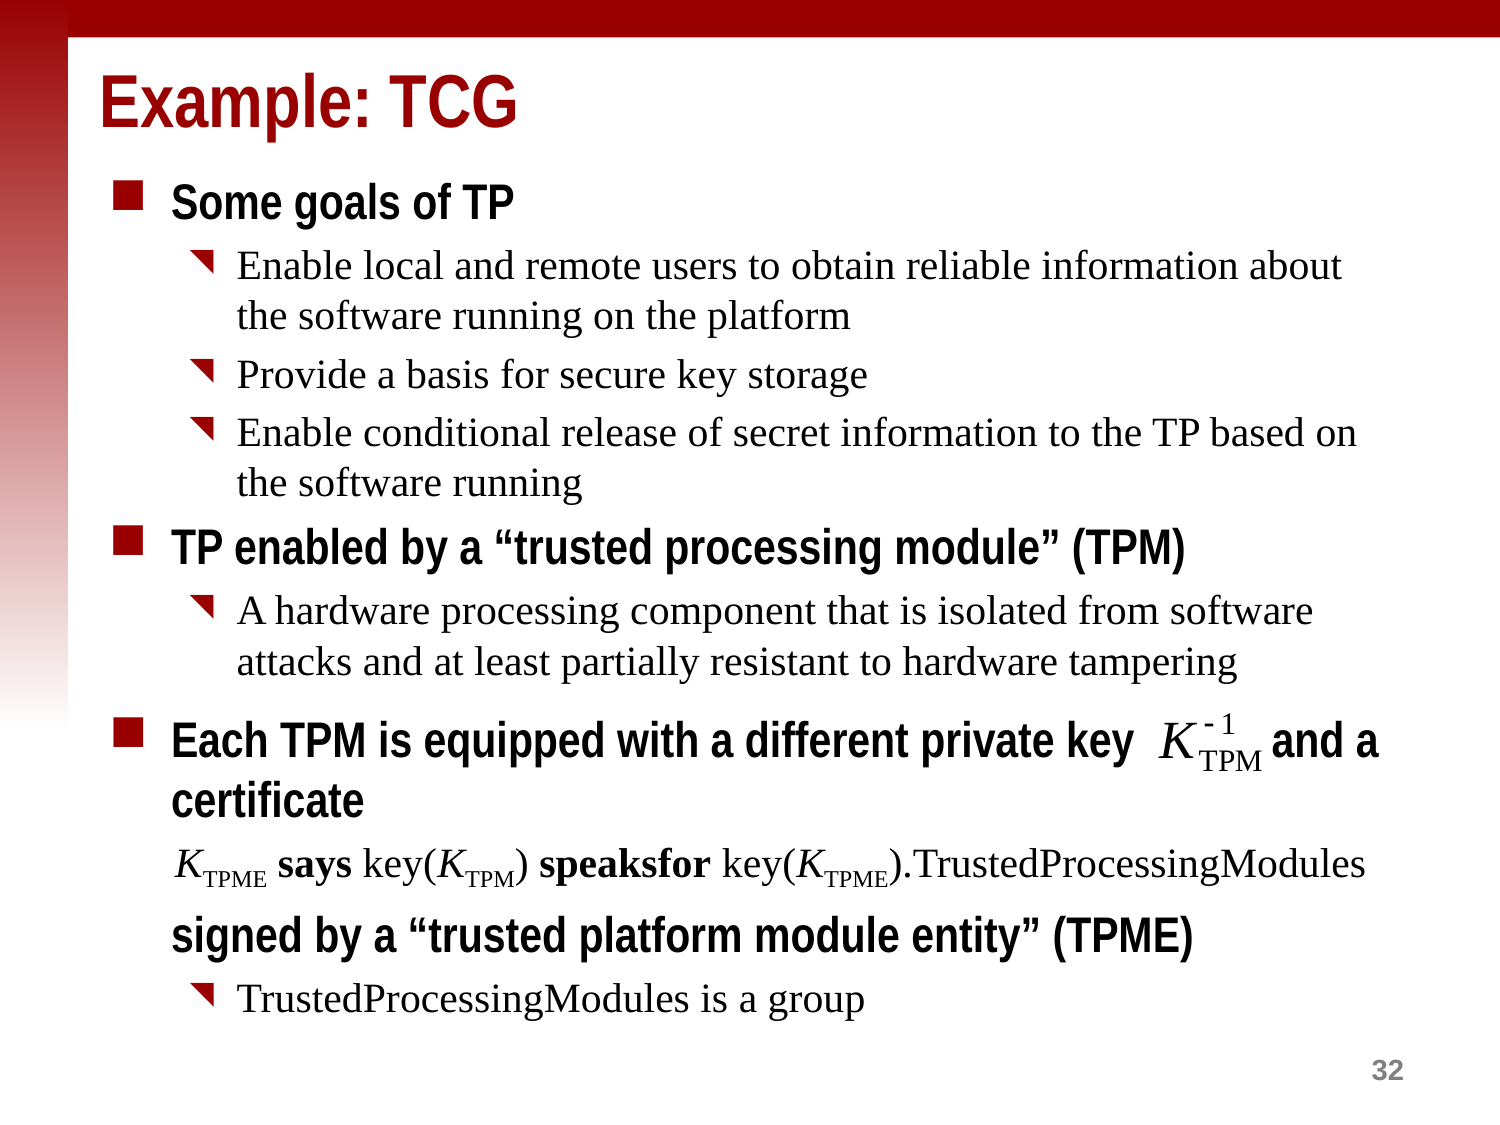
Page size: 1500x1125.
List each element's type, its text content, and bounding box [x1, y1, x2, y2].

title Example: TCG [64, 34, 1500, 161]
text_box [99, 699, 1401, 1001]
text_box Some goals of TP Enable local and remote users to obtain reliable information about the software running on the platform Provide a basis for secure key storage Enable conditional release of secret information to the TP based on the software running TP enabled by a “trusted processing module” (TPM) A hardware processing component that is isolated from software attacks and at least partially resistant to hardware tampering [99, 162, 1396, 699]
